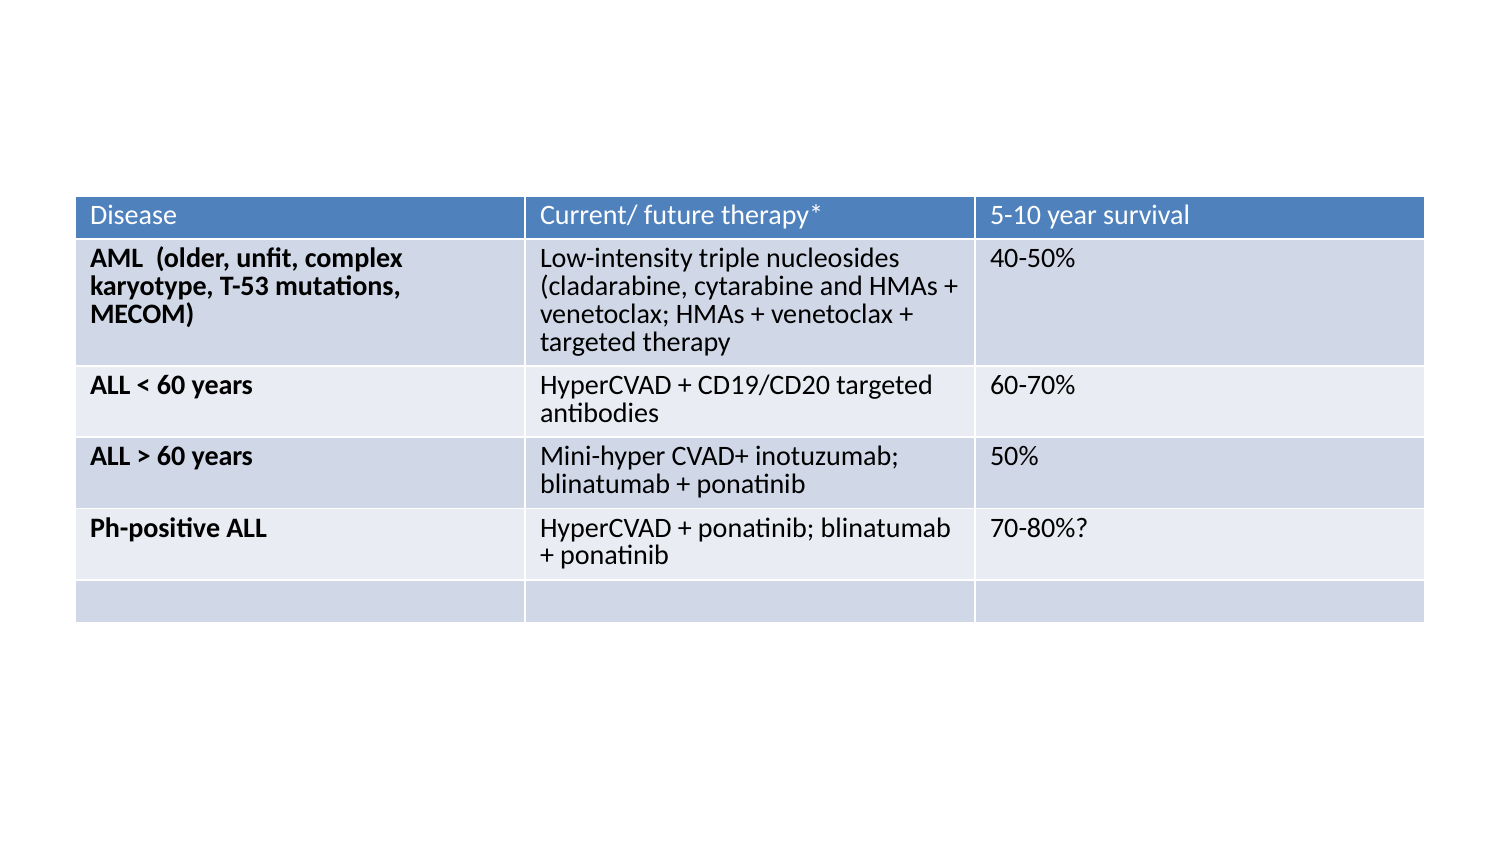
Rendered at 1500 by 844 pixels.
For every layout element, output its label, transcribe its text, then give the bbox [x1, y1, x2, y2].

table_cell HyperCVAD + CD19/CD20 targeted antibodies [526, 367, 974, 436]
table_cell ALL < 60 years [76, 367, 524, 436]
table_cell [976, 581, 1424, 622]
table_header Disease [76, 197, 524, 238]
table_cell HyperCVAD + ponatinib; blinatumab + ponatinib [526, 509, 974, 579]
table_cell [76, 581, 524, 622]
table_header 5-10 year survival [976, 197, 1424, 238]
table_header Current/ future therapy* [526, 197, 974, 238]
table_cell 40-50% [976, 240, 1424, 365]
table_cell Mini-hyper CVAD+ inotuzumab; blinatumab + ponatinib [526, 438, 974, 508]
table_cell 60-70% [976, 367, 1424, 436]
table_cell AML (older, unfit, complex karyotype, T-53 mutations, MECOM) [76, 240, 524, 365]
table_cell Ph-positive ALL [76, 509, 524, 579]
table_cell Low-intensity triple nucleosides (cladarabine, cytarabine and HMAs + venetoclax; HMAs + venetoclax + targeted therapy [526, 240, 974, 365]
table_cell [526, 581, 974, 622]
table_cell ALL > 60 years [76, 438, 524, 508]
table_cell 50% [976, 438, 1424, 508]
table_cell 70-80%? [976, 509, 1424, 579]
